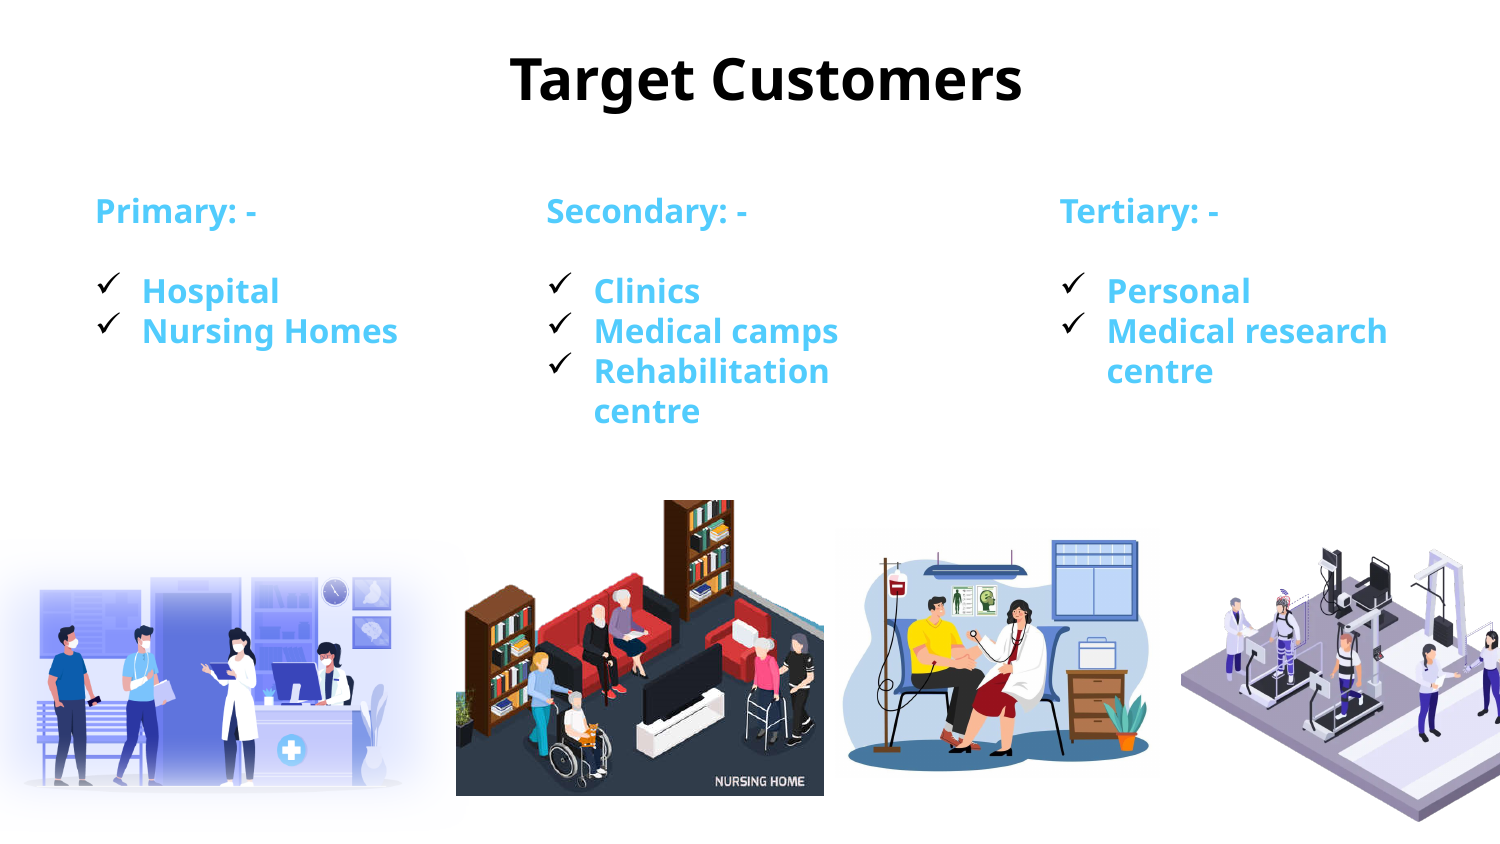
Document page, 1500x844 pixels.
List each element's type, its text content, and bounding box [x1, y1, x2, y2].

text_box Secondary: - Clinics Medical camps Rehabilitation centre [531, 183, 943, 438]
text_box Primary: - Hospital Nursing Homes [79, 183, 485, 398]
text_box Target Customers [343, 26, 1205, 106]
picture [0, 500, 824, 833]
picture [1181, 547, 1500, 823]
picture [834, 528, 1161, 778]
text_box Tertiary: - Personal Medical research centre [1044, 183, 1500, 398]
